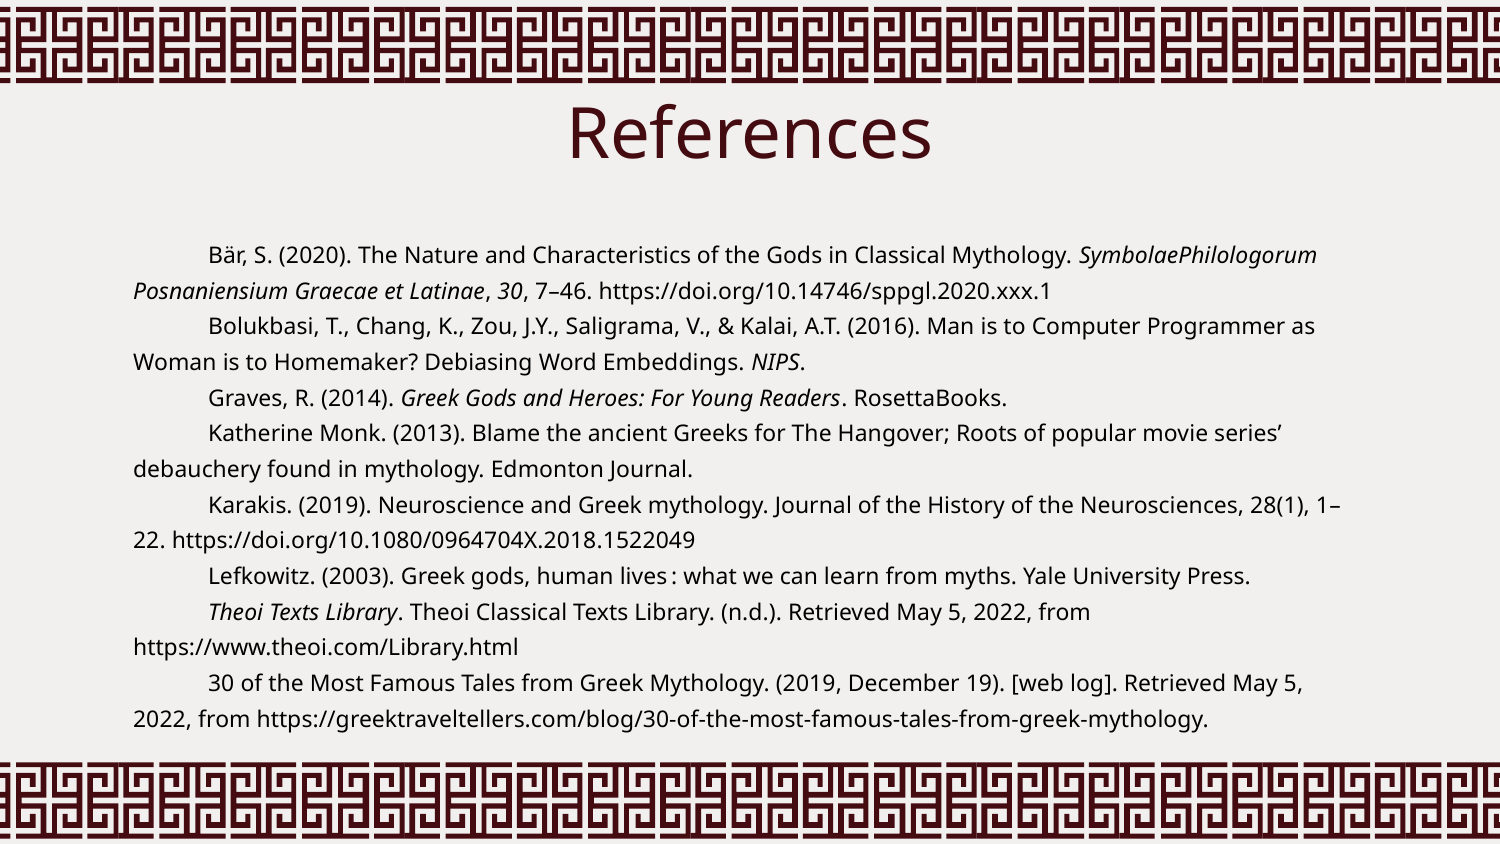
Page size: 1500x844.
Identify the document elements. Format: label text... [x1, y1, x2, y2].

list Bär, S. (2020). The Nature and Characteristics of the Gods in Classical Mythology. SymbolaePhilologorum Posnaniensium Graecae et Latinae, 30, 7–46. https://doi.org/10.14746/sppgl.2020.xxx.1 Bolukbasi, T., Chang, K., Zou, J.Y., Saligrama, V., & Kalai, A.T. (2016). Man is to Computer Programmer as Woman is to Homemaker? Debiasing Word Embeddings. NIPS. Graves, R. (2014). Greek Gods and Heroes: For Young Readers. RosettaBooks. Katherine Monk. (2013). Blame the ancient Greeks for The Hangover; Roots of popular movie series’ debauchery found in mythology. Edmonton Journal. Karakis. (2019). Neuroscience and Greek mythology. Journal of the History of the Neurosciences, 28(1), 1–22. https://doi.org/10.1080/0964704X.2018.1522049 Lefkowitz. (2003). Greek gods, human lives : what we can learn from myths. Yale University Press. Theoi Texts Library. Theoi Classical Texts Library. (n.d.). Retrieved May 5, 2022, from https://www.theoi.com/Library.html 30 of the Most Famous Tales from Greek Mythology. (2019, December 19). [web log]. Retrieved May 5, 2022, from https://greektraveltellers.com/blog/30-of-the-most-famous-tales-from-greek-mythology. [118, 217, 1382, 798]
title References [118, 72, 1382, 167]
